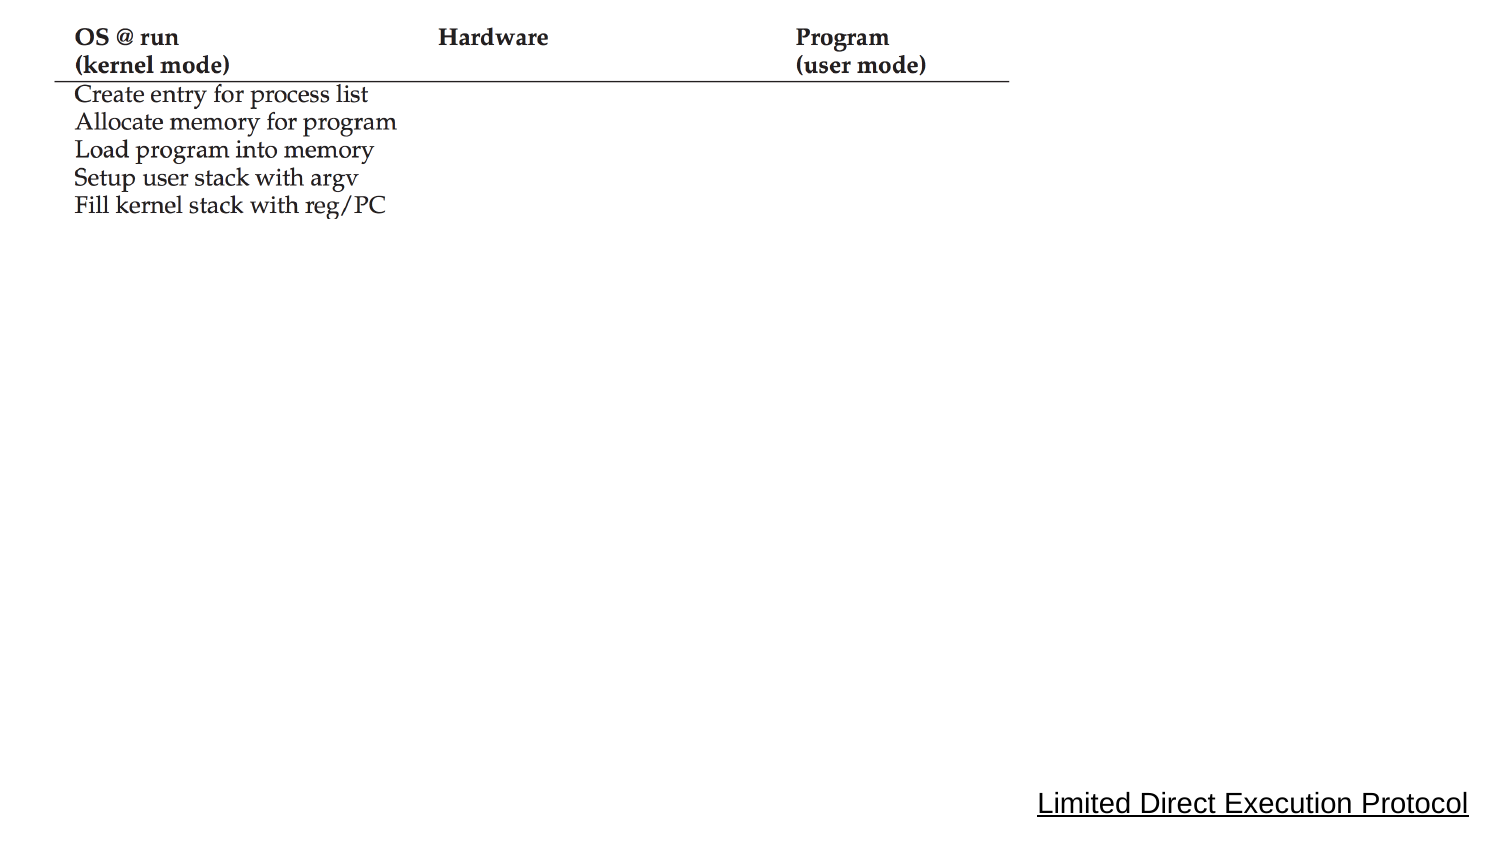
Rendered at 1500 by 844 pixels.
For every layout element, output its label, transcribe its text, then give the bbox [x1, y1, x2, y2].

picture [40, 12, 1013, 832]
text_box Limited Direct Execution Protocol [1020, 769, 1485, 830]
